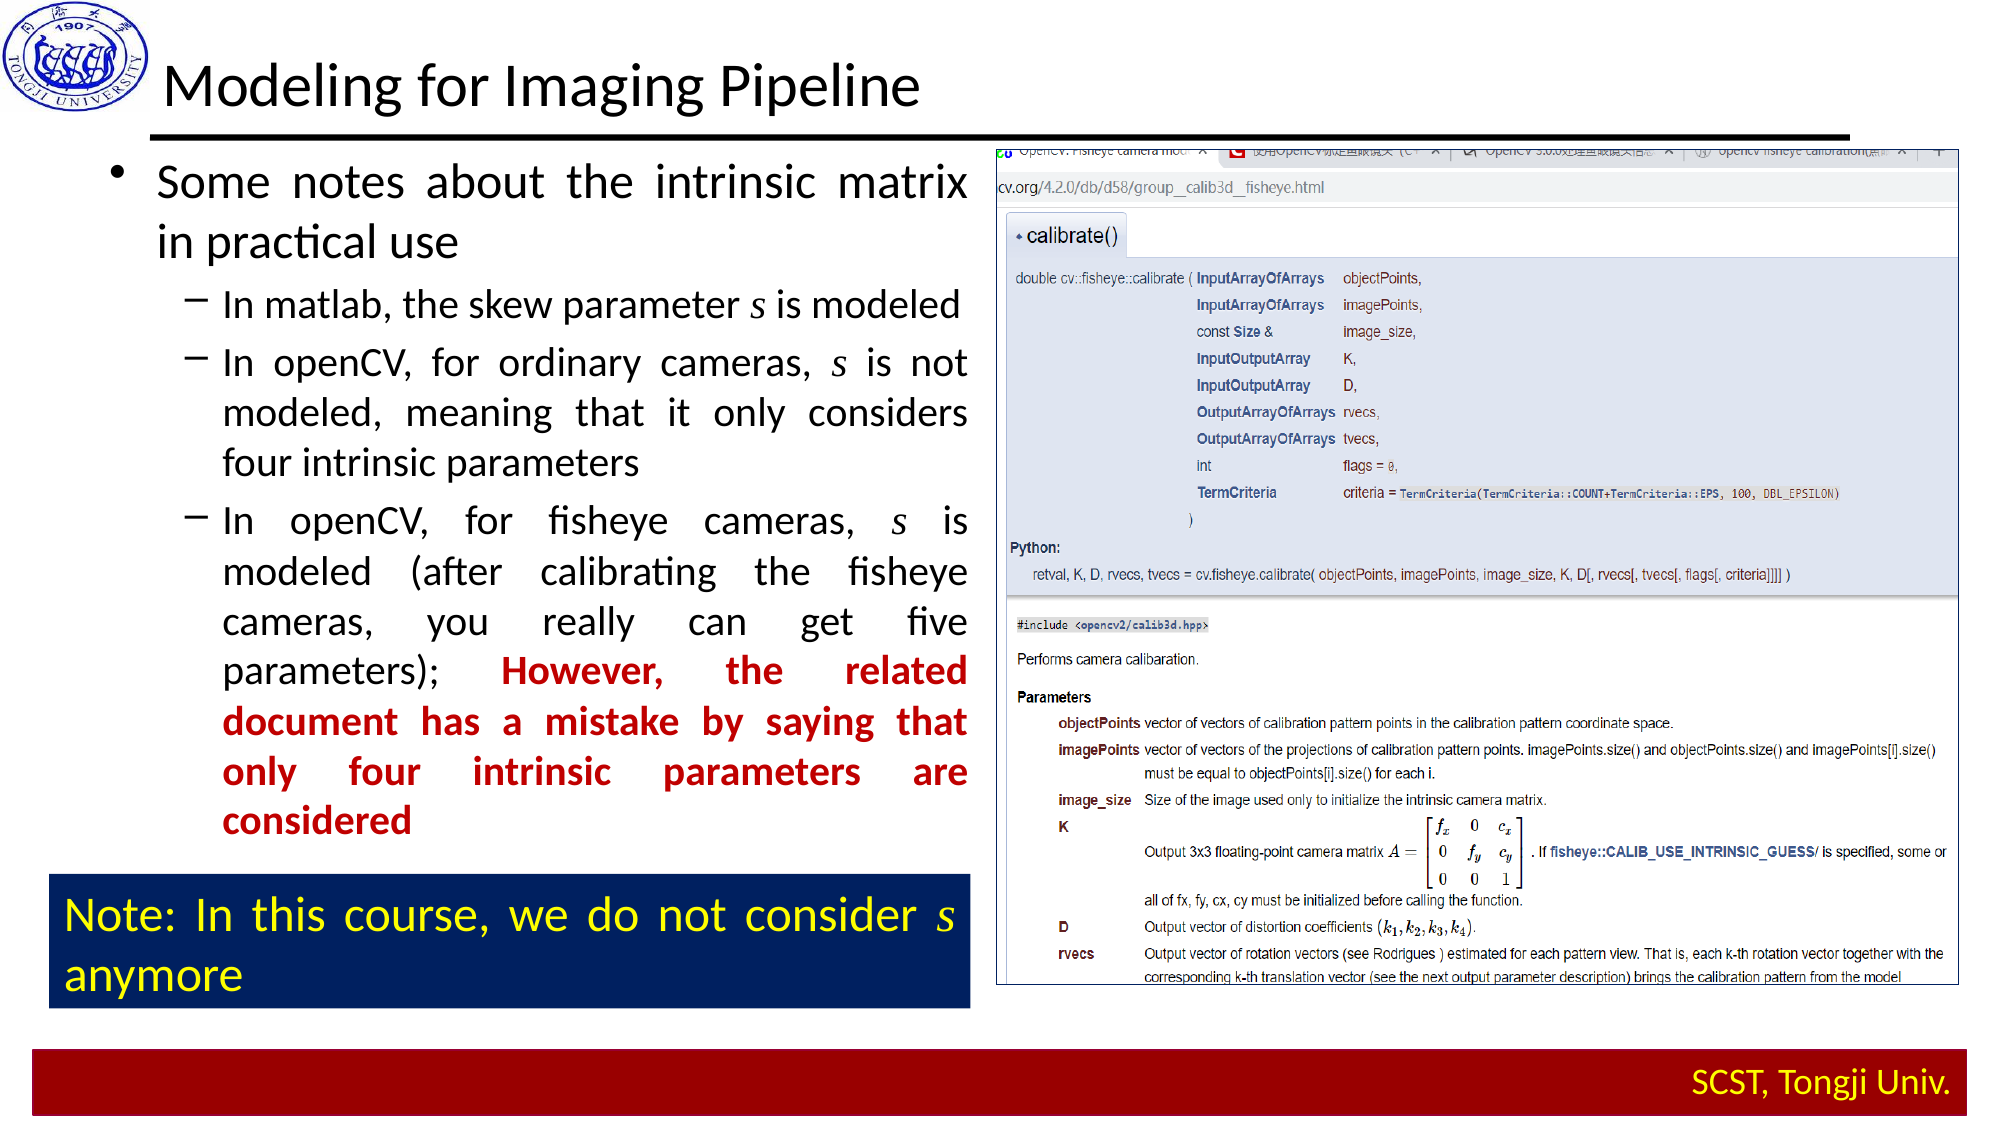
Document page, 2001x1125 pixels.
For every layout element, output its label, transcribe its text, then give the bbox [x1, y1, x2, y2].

picture [0, 0, 150, 112]
text_box Note: In this course, we do not consider s anymore [49, 873, 971, 1009]
text_box Modeling for Imaging Pipeline [147, 12, 1423, 150]
text_box Some notes about the intrinsic matrix in practical use In matlab, the skew parameter s is modeled In openCV, for ordinary cameras, s is not modeled, meaning that it only considers four intrinsic parameters In openCV, for fisheye cameras, s is modeled (after calibrating the fisheye cameras, you really can get five parameters); However, the related document has a mistake by saying that only four intrinsic parameters are considered [20, 140, 984, 1019]
picture [996, 149, 1959, 986]
